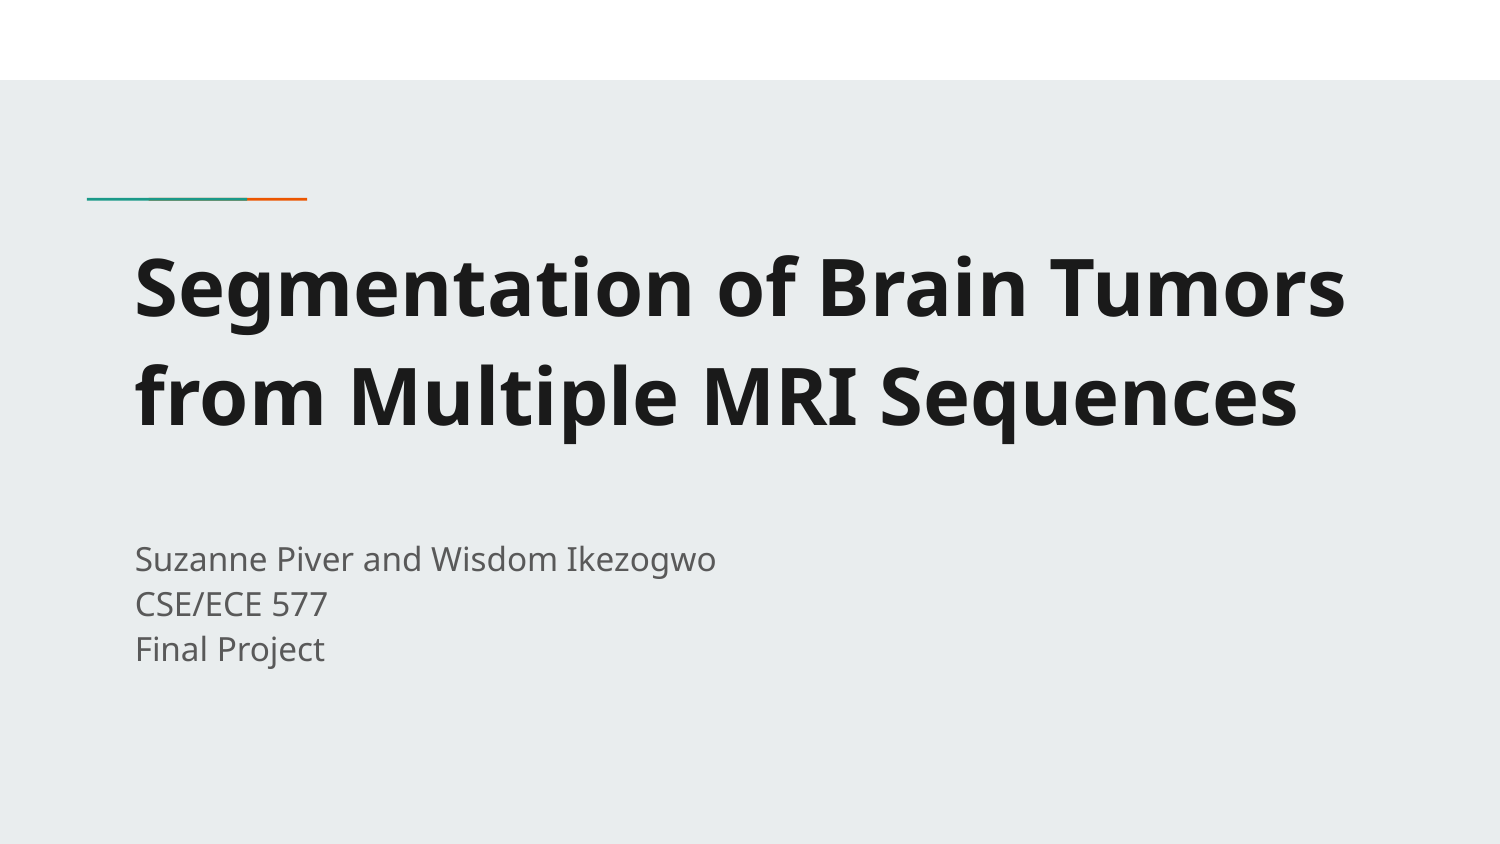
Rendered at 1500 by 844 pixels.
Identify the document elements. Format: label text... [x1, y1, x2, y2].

subtitle Suzanne Piver and Wisdom Ikezogwo CSE/ECE 577 Final Project [119, 520, 1381, 753]
title Segmentation of Brain Tumors from Multiple MRI Sequences [119, 216, 1381, 490]
